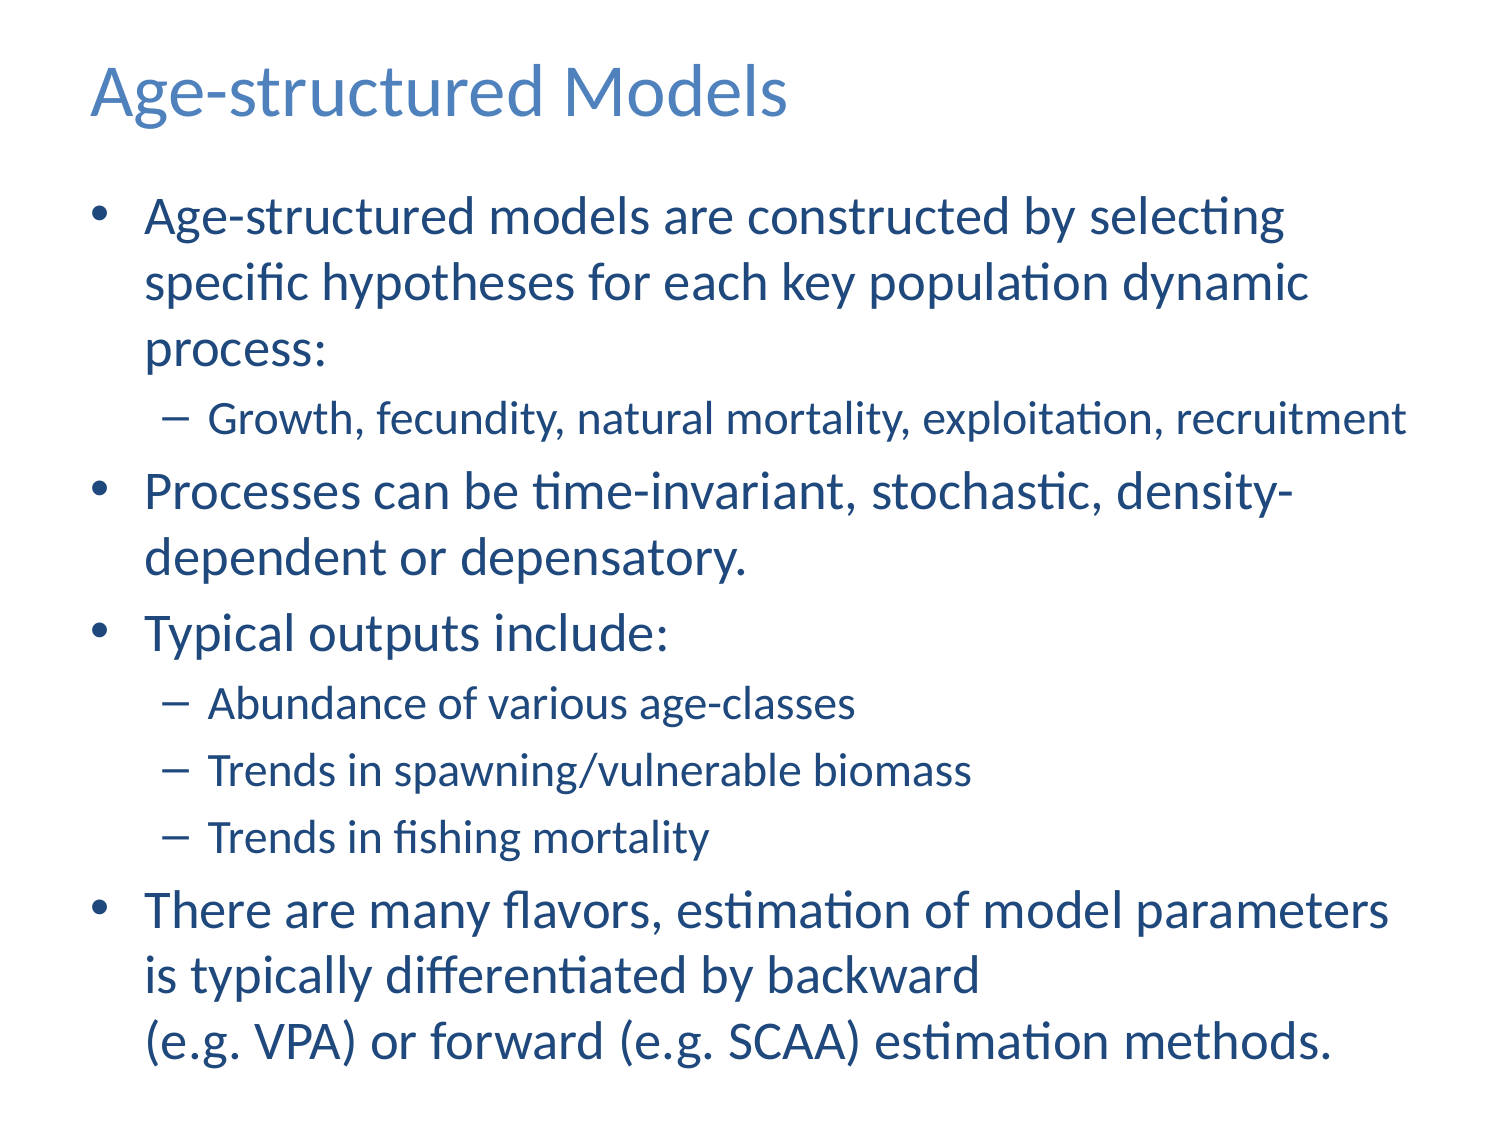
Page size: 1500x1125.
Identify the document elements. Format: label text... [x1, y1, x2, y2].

list Age-structured models are constructed by selecting specific hypotheses for each key population dynamic process: Growth, fecundity, natural mortality, exploitation, recruitment Processes can be time-invariant, stochastic, density-dependent or depensatory. Typical outputs include: Abundance of various age-classes Trends in spawning/vulnerable biomass Trends in fishing mortality There are many flavors, estimation of model parameters is typically differentiated by backward (e.g. VPA) or forward (e.g. SCAA) estimation methods. [75, 172, 1425, 1090]
title Age-structured Models [75, 30, 1425, 144]
